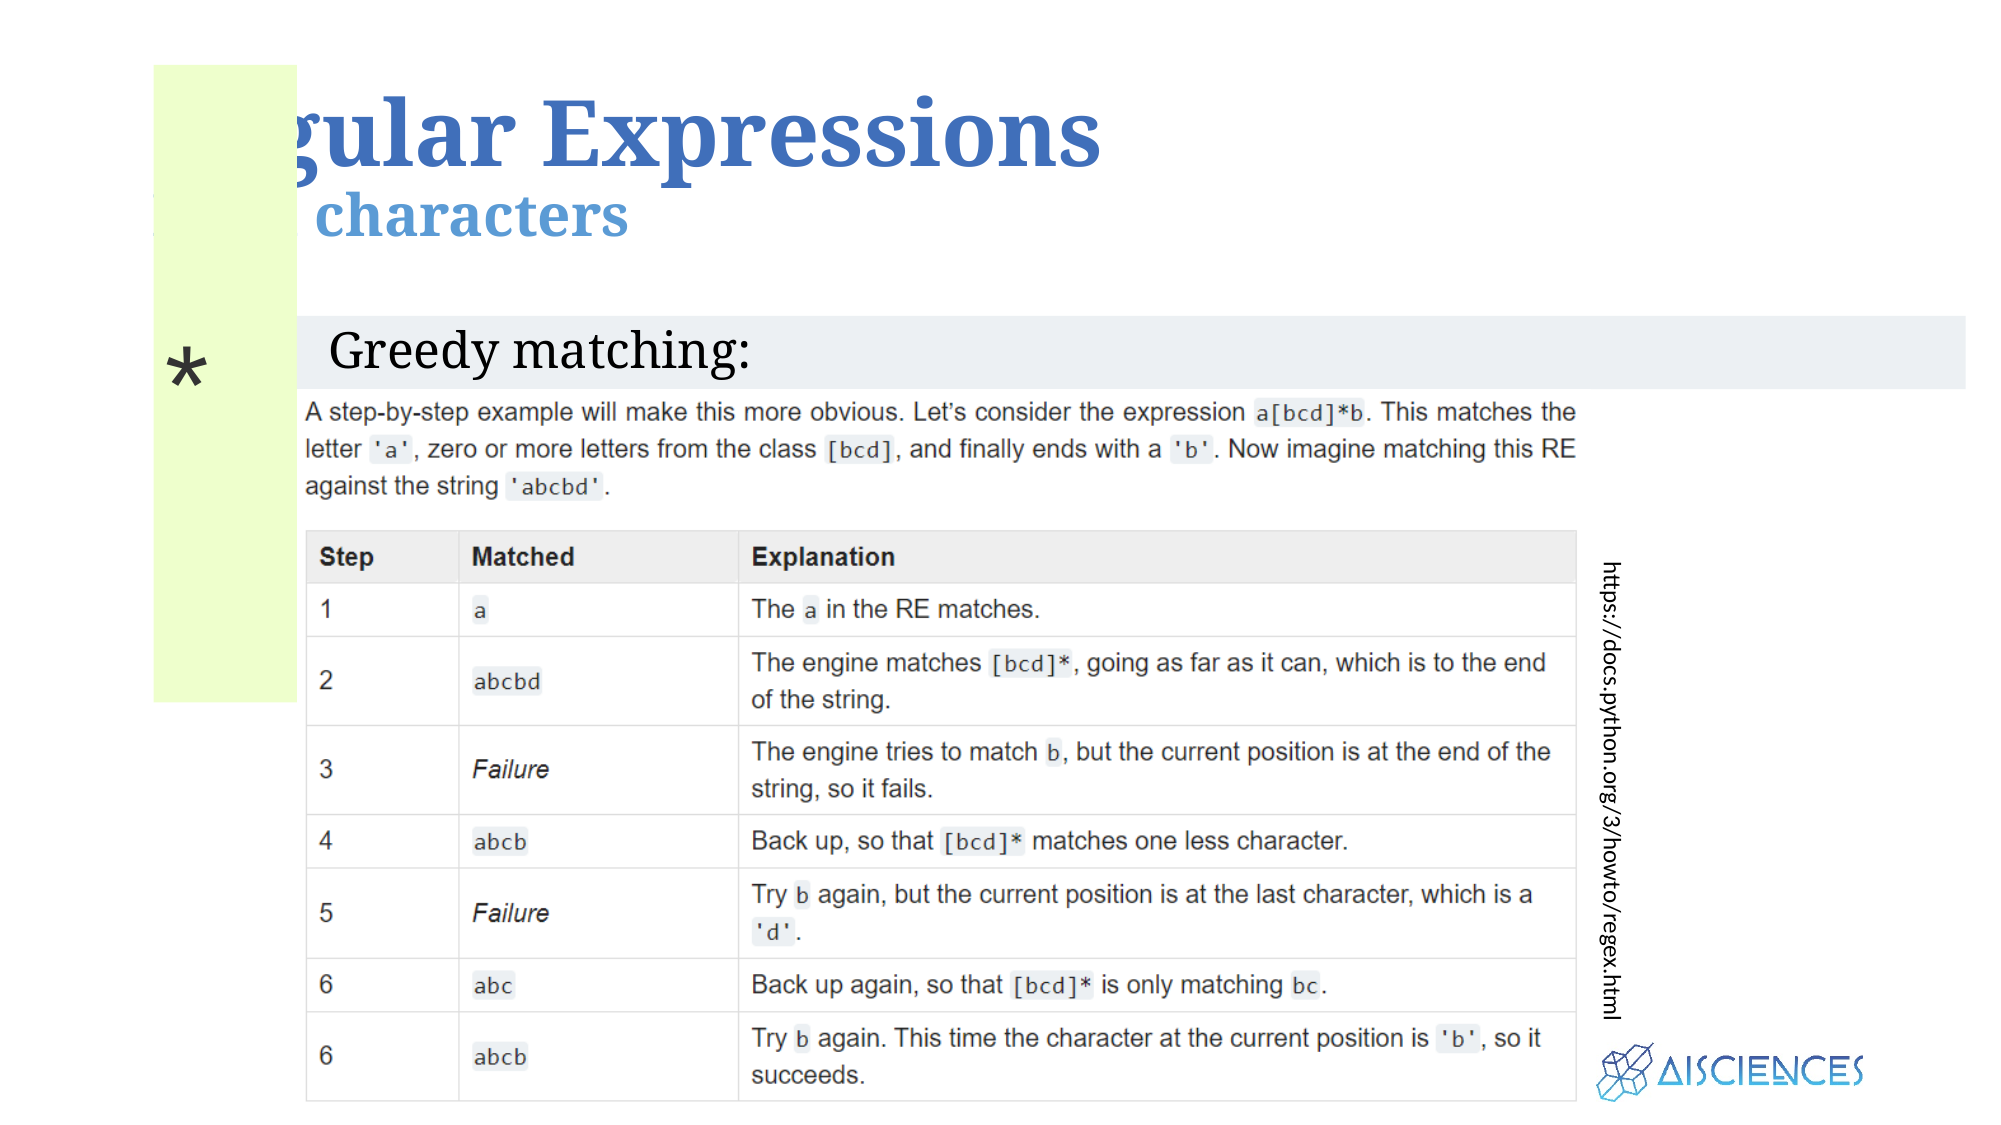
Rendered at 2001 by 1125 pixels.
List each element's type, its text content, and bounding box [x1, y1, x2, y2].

picture [1596, 1042, 1863, 1102]
title Regular Expressions Meta characters [137, 59, 1863, 278]
text_box https://docs.python.org/3/howto/regex.html [1591, 546, 1637, 1066]
picture [296, 389, 1591, 1108]
list * [153, 64, 297, 703]
text_box Greedy matching: [296, 315, 1966, 390]
